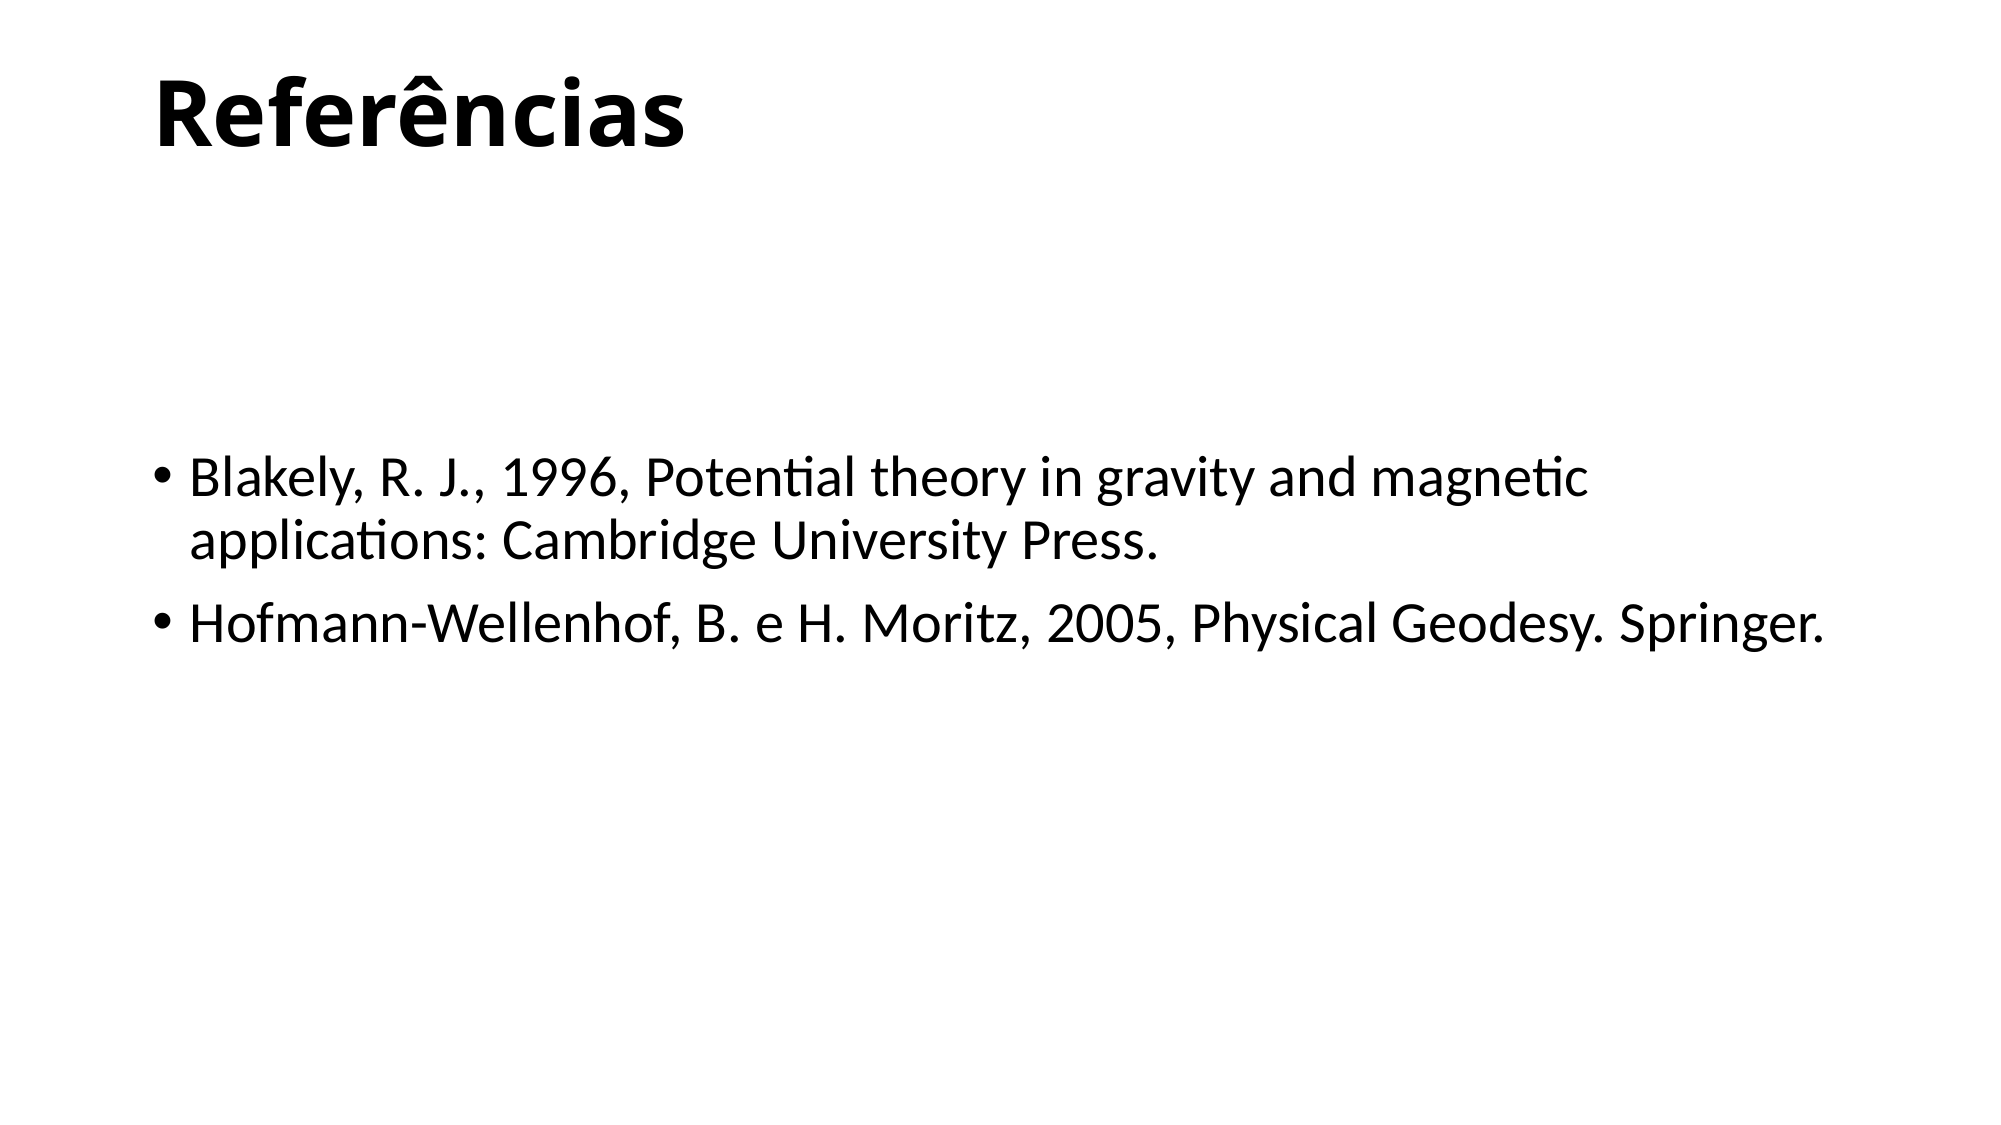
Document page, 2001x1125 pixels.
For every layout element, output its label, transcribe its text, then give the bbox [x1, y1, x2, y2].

title Referências [137, 8, 1863, 226]
list Blakely, R. J., 1996, Potential theory in gravity and magnetic applications: Cambridge University Press. Hofmann-Wellenhof, B. e H. Moritz, 2005, Physical Geodesy. Springer. [137, 438, 1863, 687]
